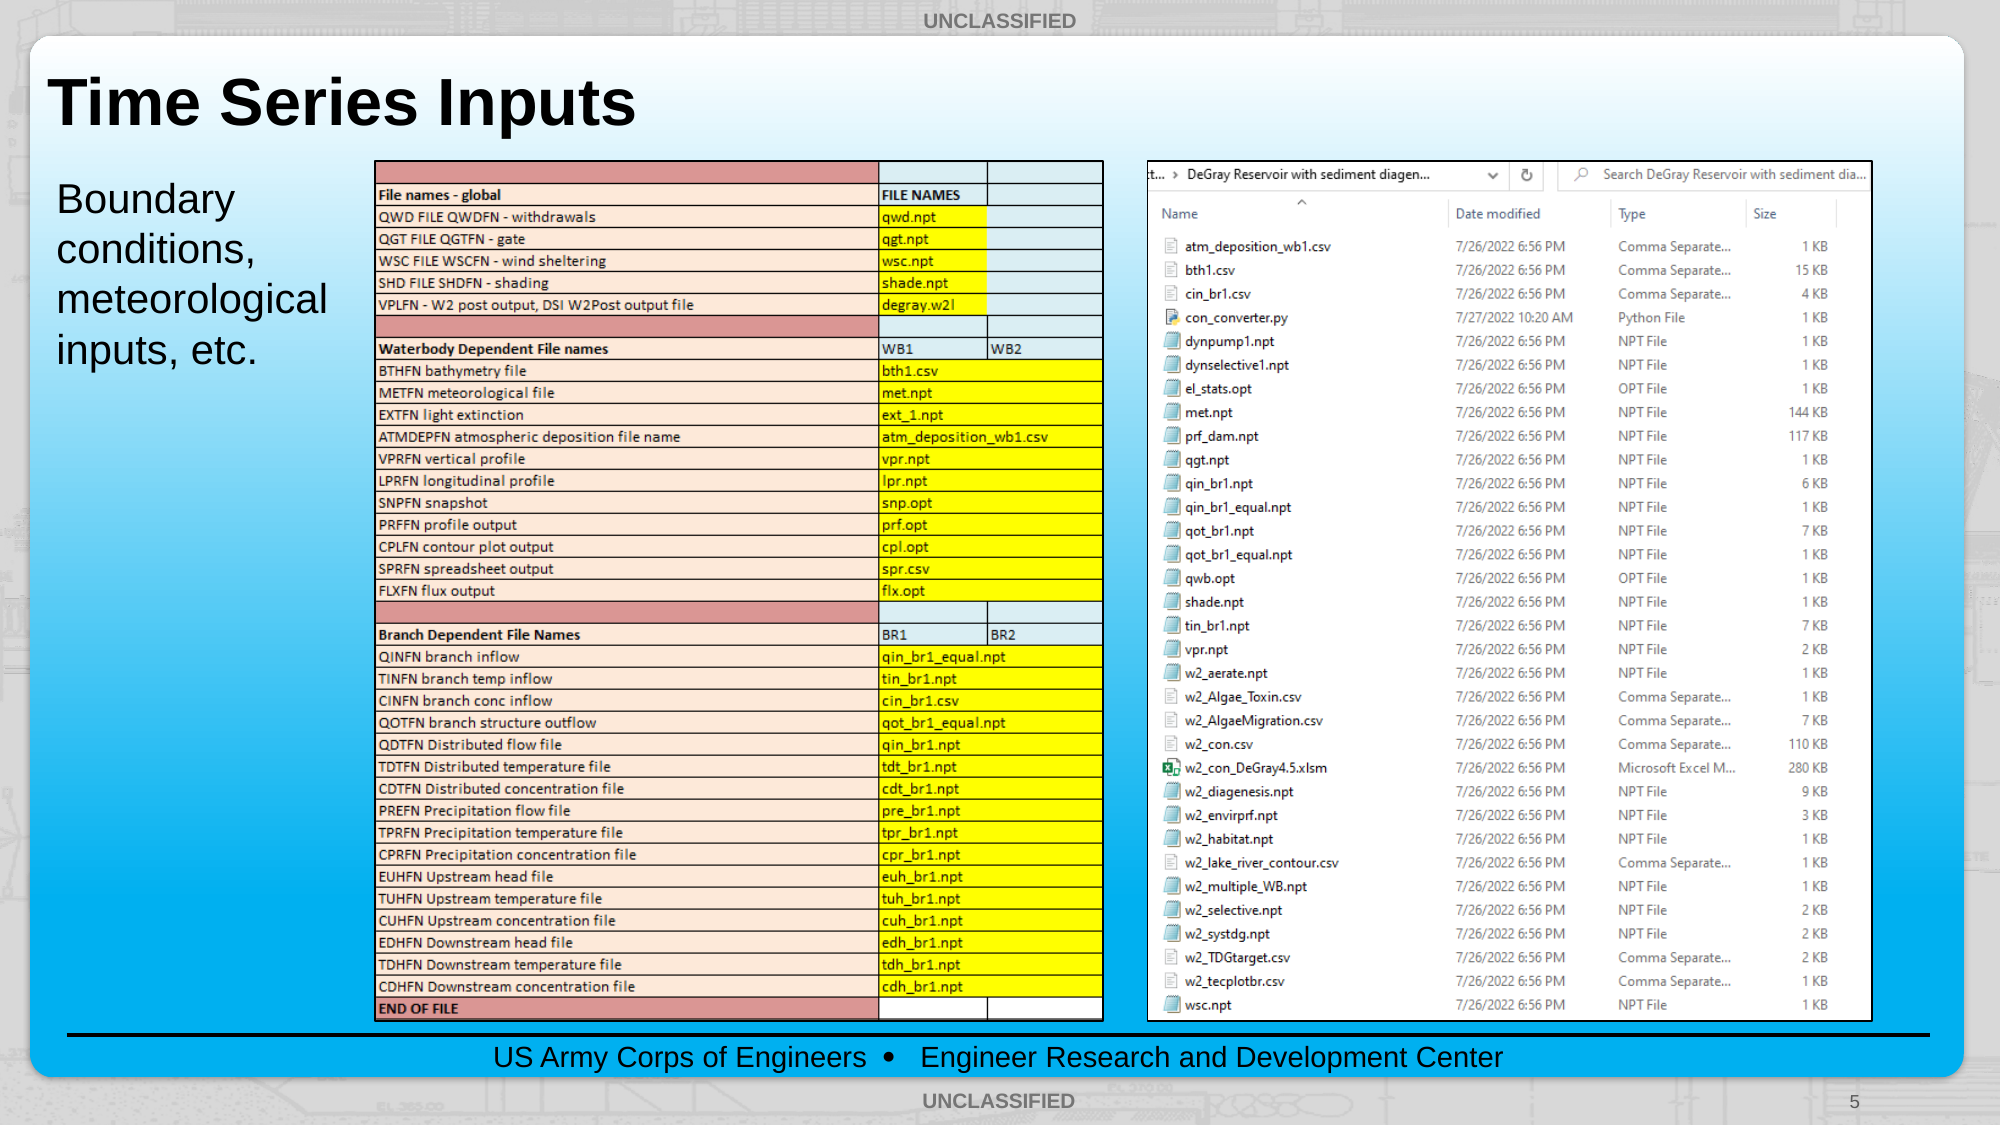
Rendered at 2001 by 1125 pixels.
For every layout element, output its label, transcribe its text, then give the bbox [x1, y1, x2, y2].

picture [375, 161, 1103, 1021]
title Time Series Inputs [31, 32, 1866, 166]
picture [0, 0, 2000, 1125]
text_box Boundary conditions, meteorological inputs, etc. [41, 164, 371, 380]
picture [1148, 161, 1872, 1021]
slide_number 5 [1830, 1077, 1998, 1125]
